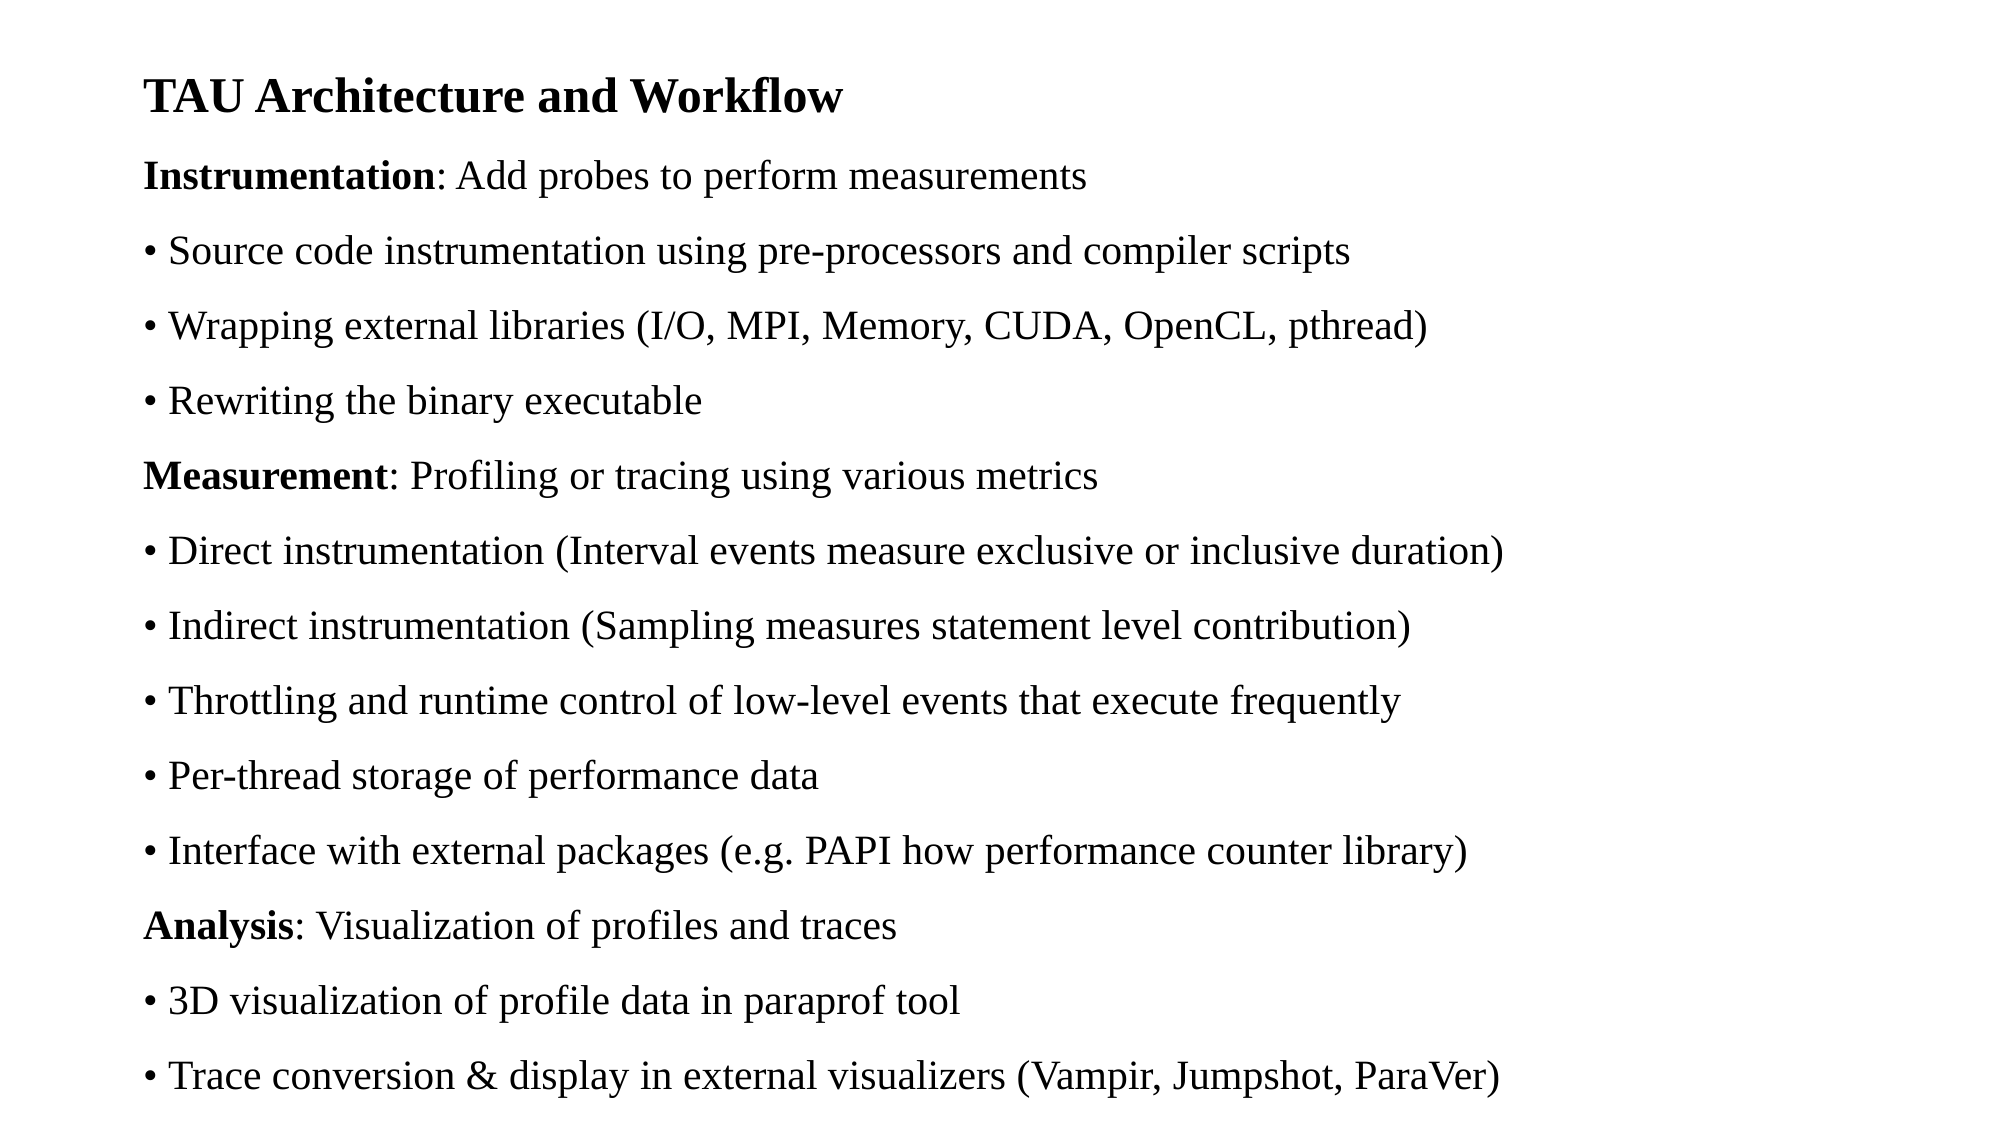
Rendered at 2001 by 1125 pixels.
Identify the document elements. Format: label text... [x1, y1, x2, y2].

text_box TAU Architecture and Workflow Instrumentation: Add probes to perform measurements • Source code instrumentation using pre-processors and compiler scripts • Wrapping external libraries (I/O, MPI, Memory, CUDA, OpenCL, pthread) • Rewriting the binary executable Measurement: Profiling or tracing using various metrics • Direct instrumentation (Interval events measure exclusive or inclusive duration) • Indirect instrumentation (Sampling measures statement level contribution) • Throttling and runtime control of low-level events that execute frequently • Per-thread storage of performance data • Interface with external packages (e.g. PAPI how performance counter library) Analysis: Visualization of profiles and traces • 3D visualization of profile data in paraprof tool • Trace conversion & display in external visualizers (Vampir, Jumpshot, ParaVer) [128, 55, 1917, 1105]
